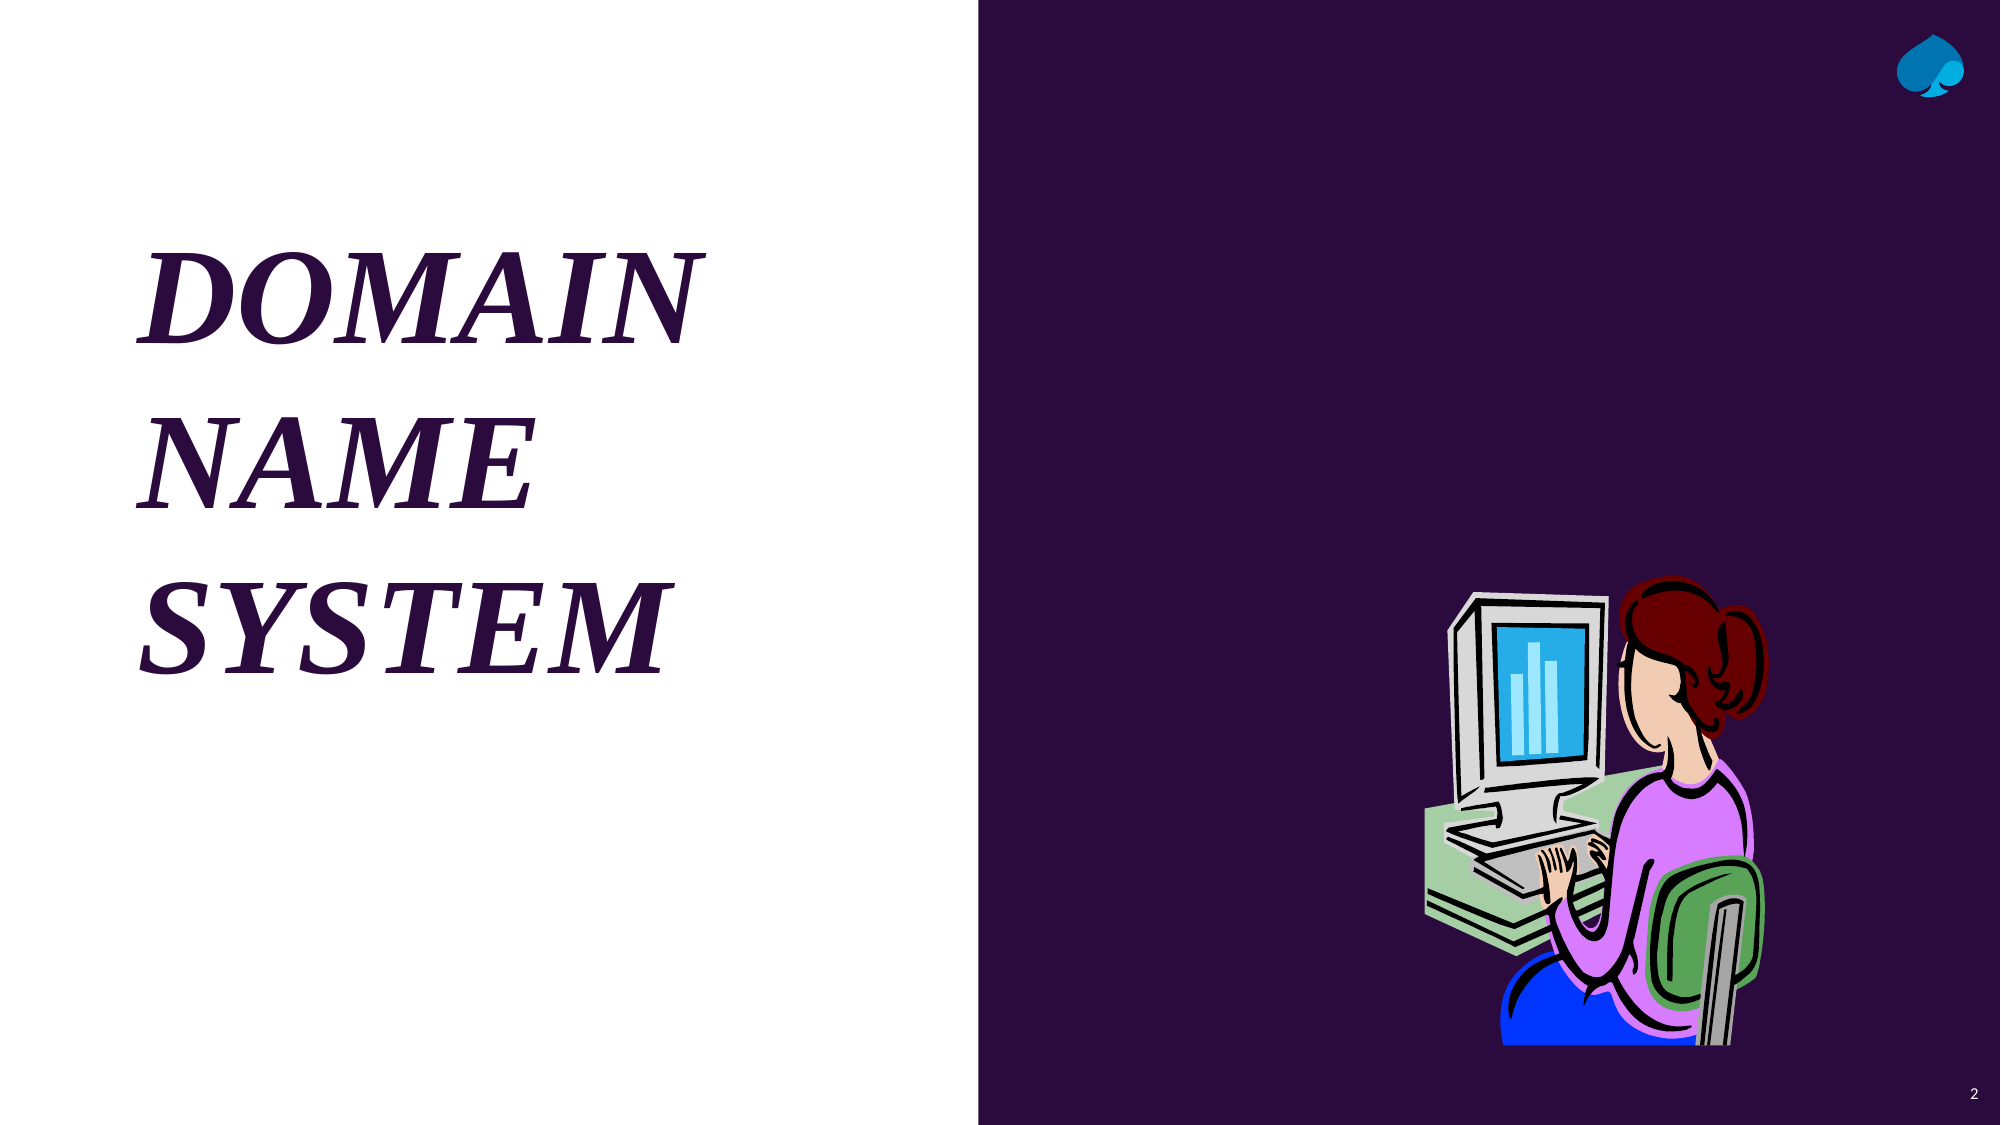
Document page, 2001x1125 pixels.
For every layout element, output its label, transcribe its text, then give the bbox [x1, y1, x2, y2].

text_box DOMAIN NAME SYSTEM [122, 198, 765, 1125]
text_box [0, 40, 748, 686]
picture [1424, 574, 1770, 1050]
list DOMAIN NAME [748, 40, 2000, 575]
picture [1894, 34, 1931, 40]
picture [1936, 34, 1964, 40]
